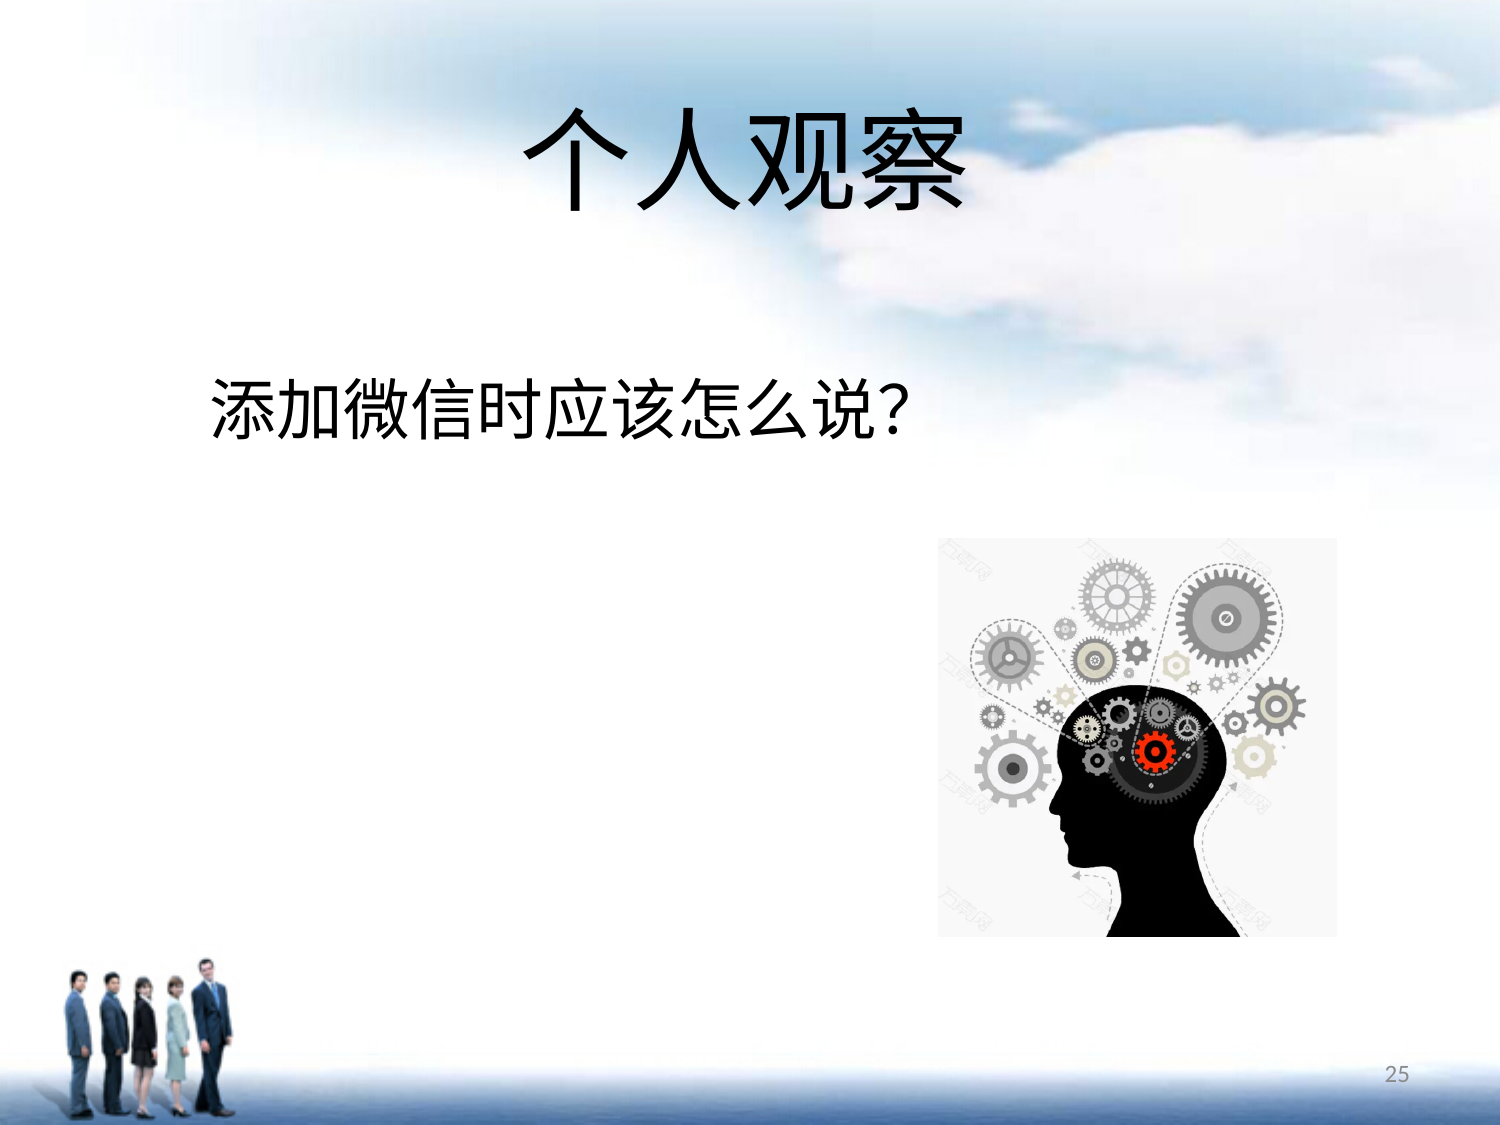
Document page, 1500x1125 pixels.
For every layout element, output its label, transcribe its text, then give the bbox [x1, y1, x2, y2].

picture [0, 0, 1500, 1125]
list 添加微信时应该怎么说？ [194, 267, 1500, 1010]
title 个人观察 [69, 130, 1420, 319]
slide_number 25 [1074, 1042, 1425, 1103]
picture [938, 538, 1337, 937]
